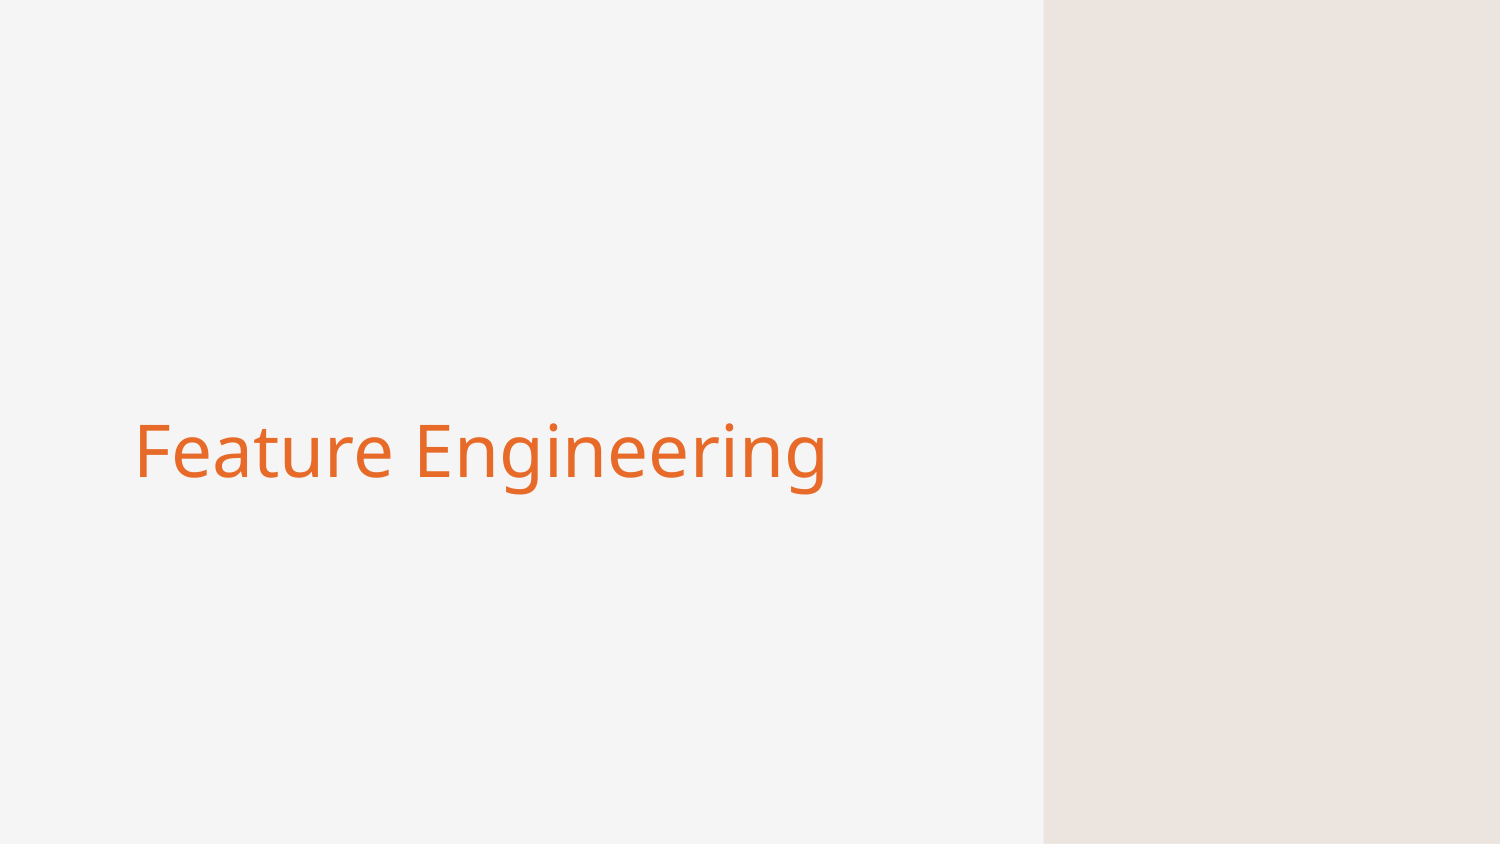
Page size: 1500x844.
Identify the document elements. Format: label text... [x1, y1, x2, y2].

title Feature Engineering [118, 389, 925, 628]
